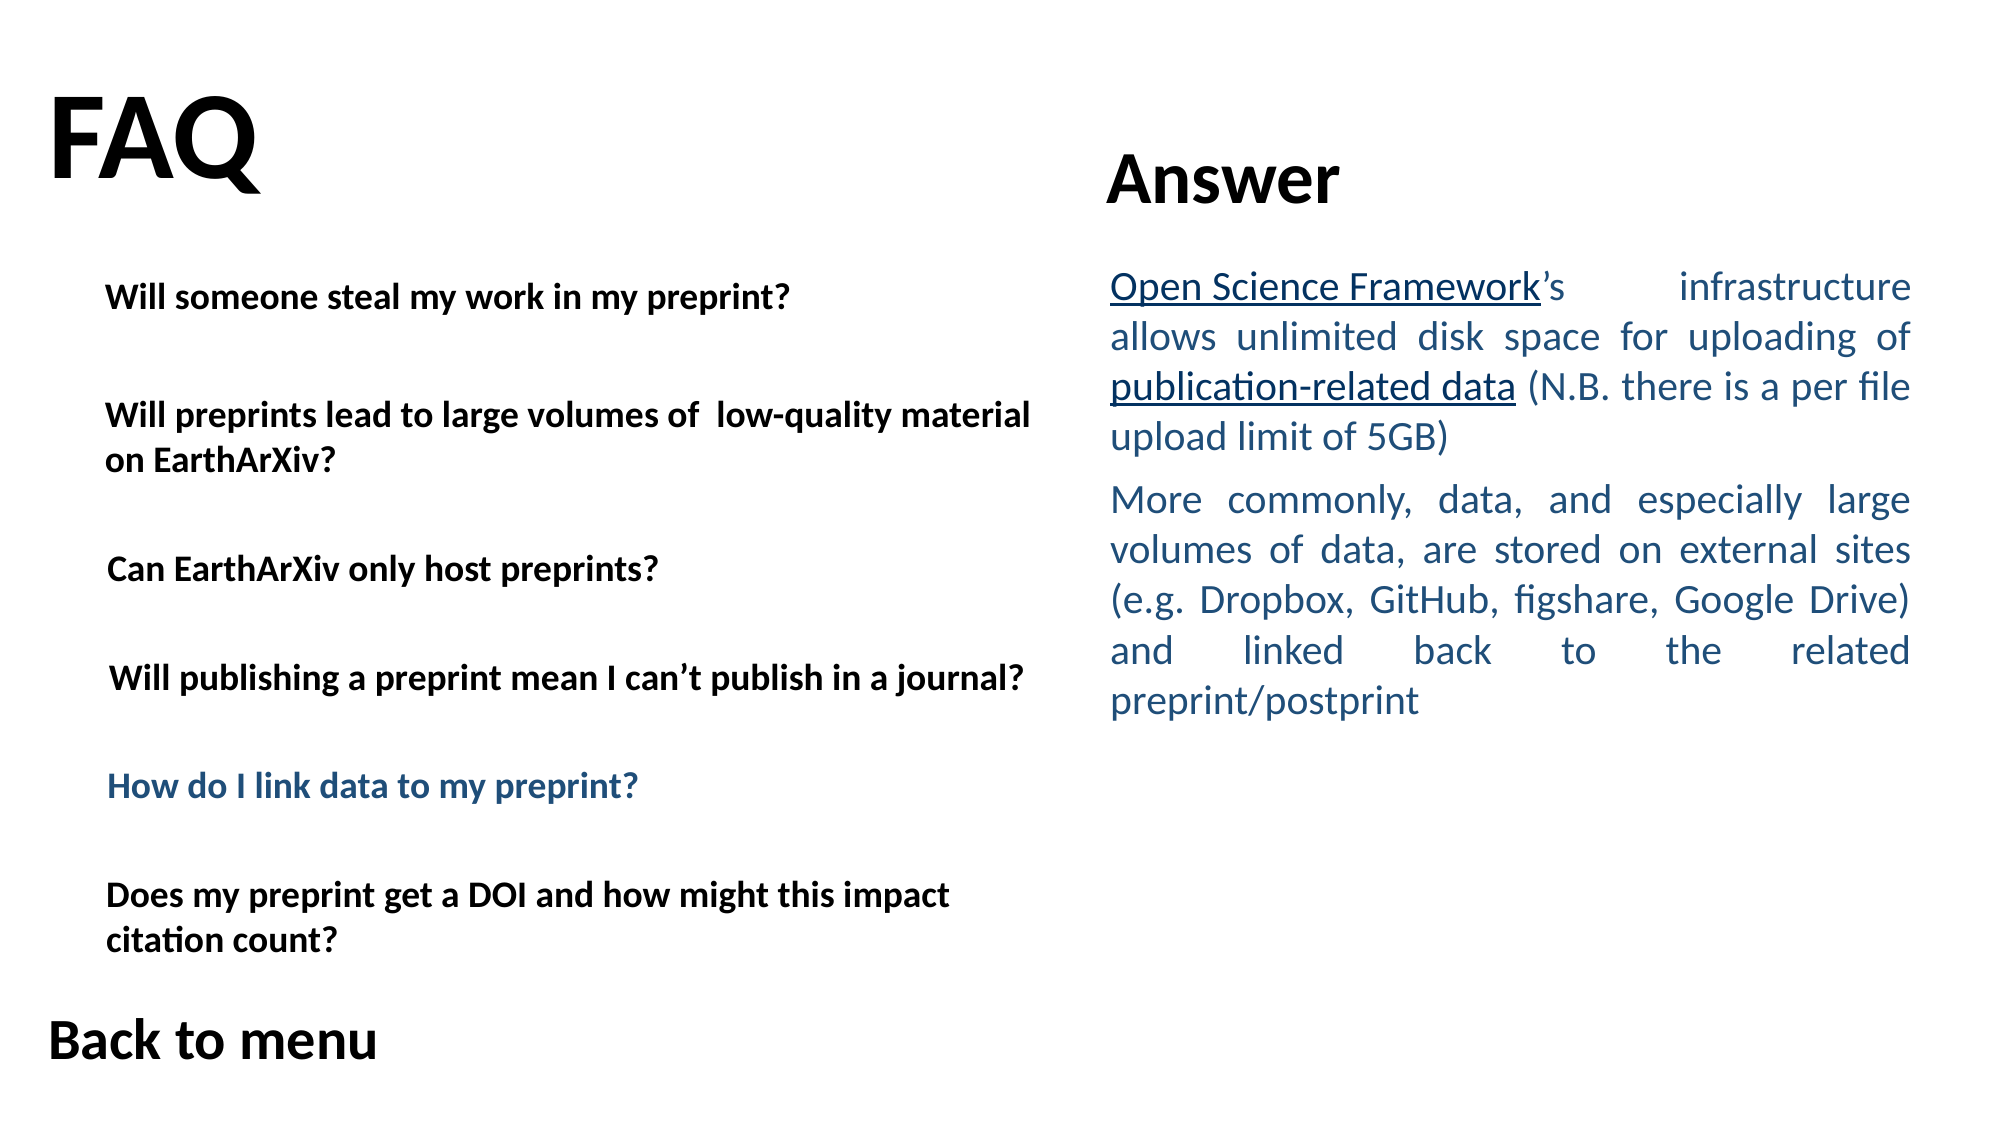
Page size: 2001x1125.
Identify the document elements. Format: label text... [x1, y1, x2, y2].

text_box Back to menu [33, 993, 622, 1079]
text_box Does my preprint get a DOI and how might this impact citation count? [91, 862, 1092, 968]
text_box Can EarthArXiv only host preprints? [92, 536, 676, 597]
text_box FAQ [33, 46, 462, 212]
text_box Answer [1091, 121, 1519, 227]
text_box Will preprints lead to large volumes of low-quality material on EarthArXiv? [90, 382, 1091, 488]
text_box Will publishing a preprint mean I can’t publish in a journal? [94, 645, 1042, 706]
text_box Will someone steal my work in my preprint? [90, 264, 1091, 324]
text_box How do I link data to my preprint? [92, 754, 655, 814]
text_box Open Science Framework’s infrastructure allows unlimited disk space for uploading of publication-related data (N.B. there is a per file upload limit of 5GB) More commonly, data, and especially large volumes of data, are stored on external sites (e.g. Dropbox, GitHub, figshare, Google Drive) and linked back to the related preprint/postprint [1091, 251, 1927, 730]
